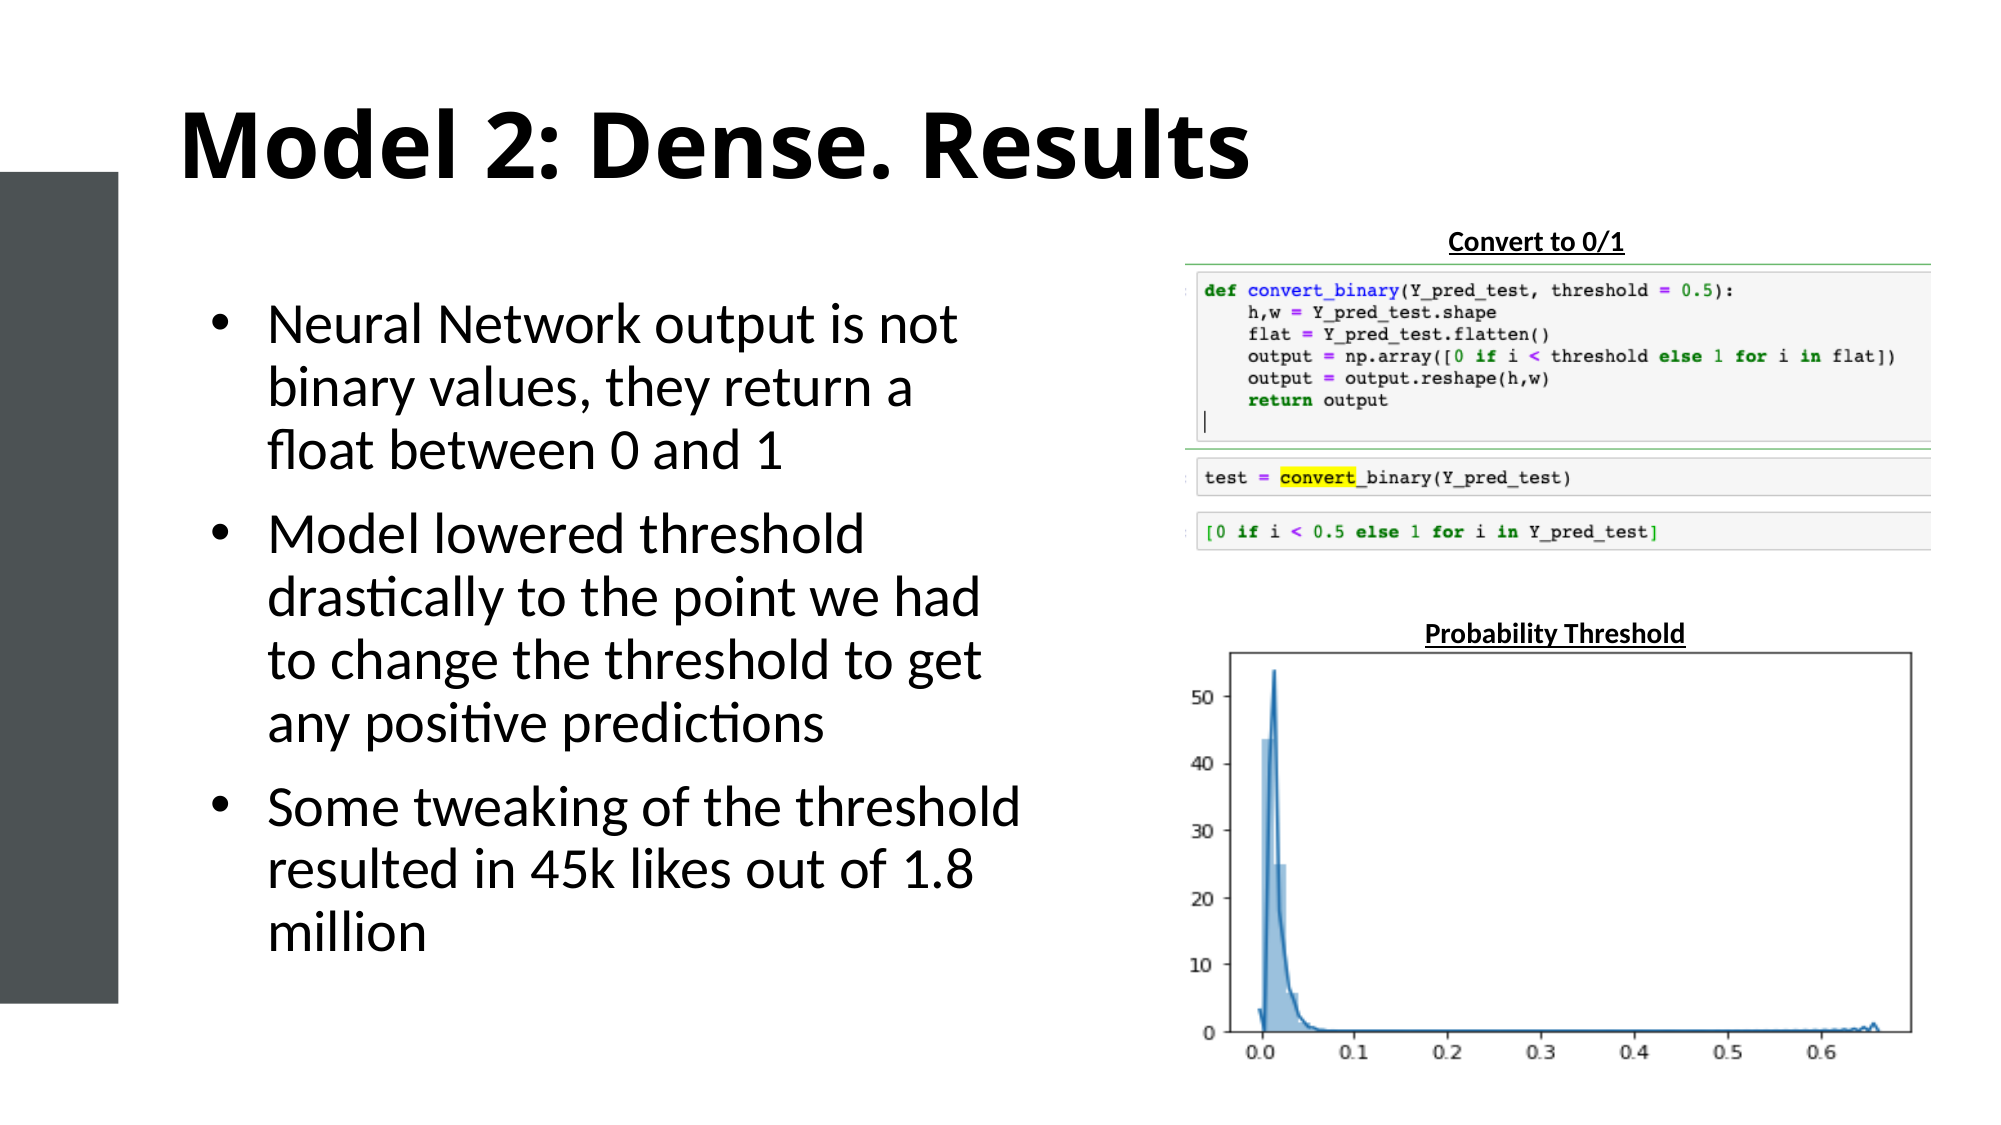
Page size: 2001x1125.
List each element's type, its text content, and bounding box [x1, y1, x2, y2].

text_box Convert to 0/1 [1433, 206, 1658, 251]
text_box [0, 171, 119, 1004]
text_box Probability Threshold [1410, 599, 1732, 641]
title Model 2: Dense. Results [162, 40, 1888, 258]
picture [1185, 260, 1932, 558]
list Neural Network output is not binary values, they return a float between 0 and 1 Model lowered threshold drastically to the point we had to change the threshold to get any positive predictions Some tweaking of the threshold resulted in 45k likes out of 1.8 million [177, 285, 1046, 1000]
picture [1185, 642, 1932, 1075]
